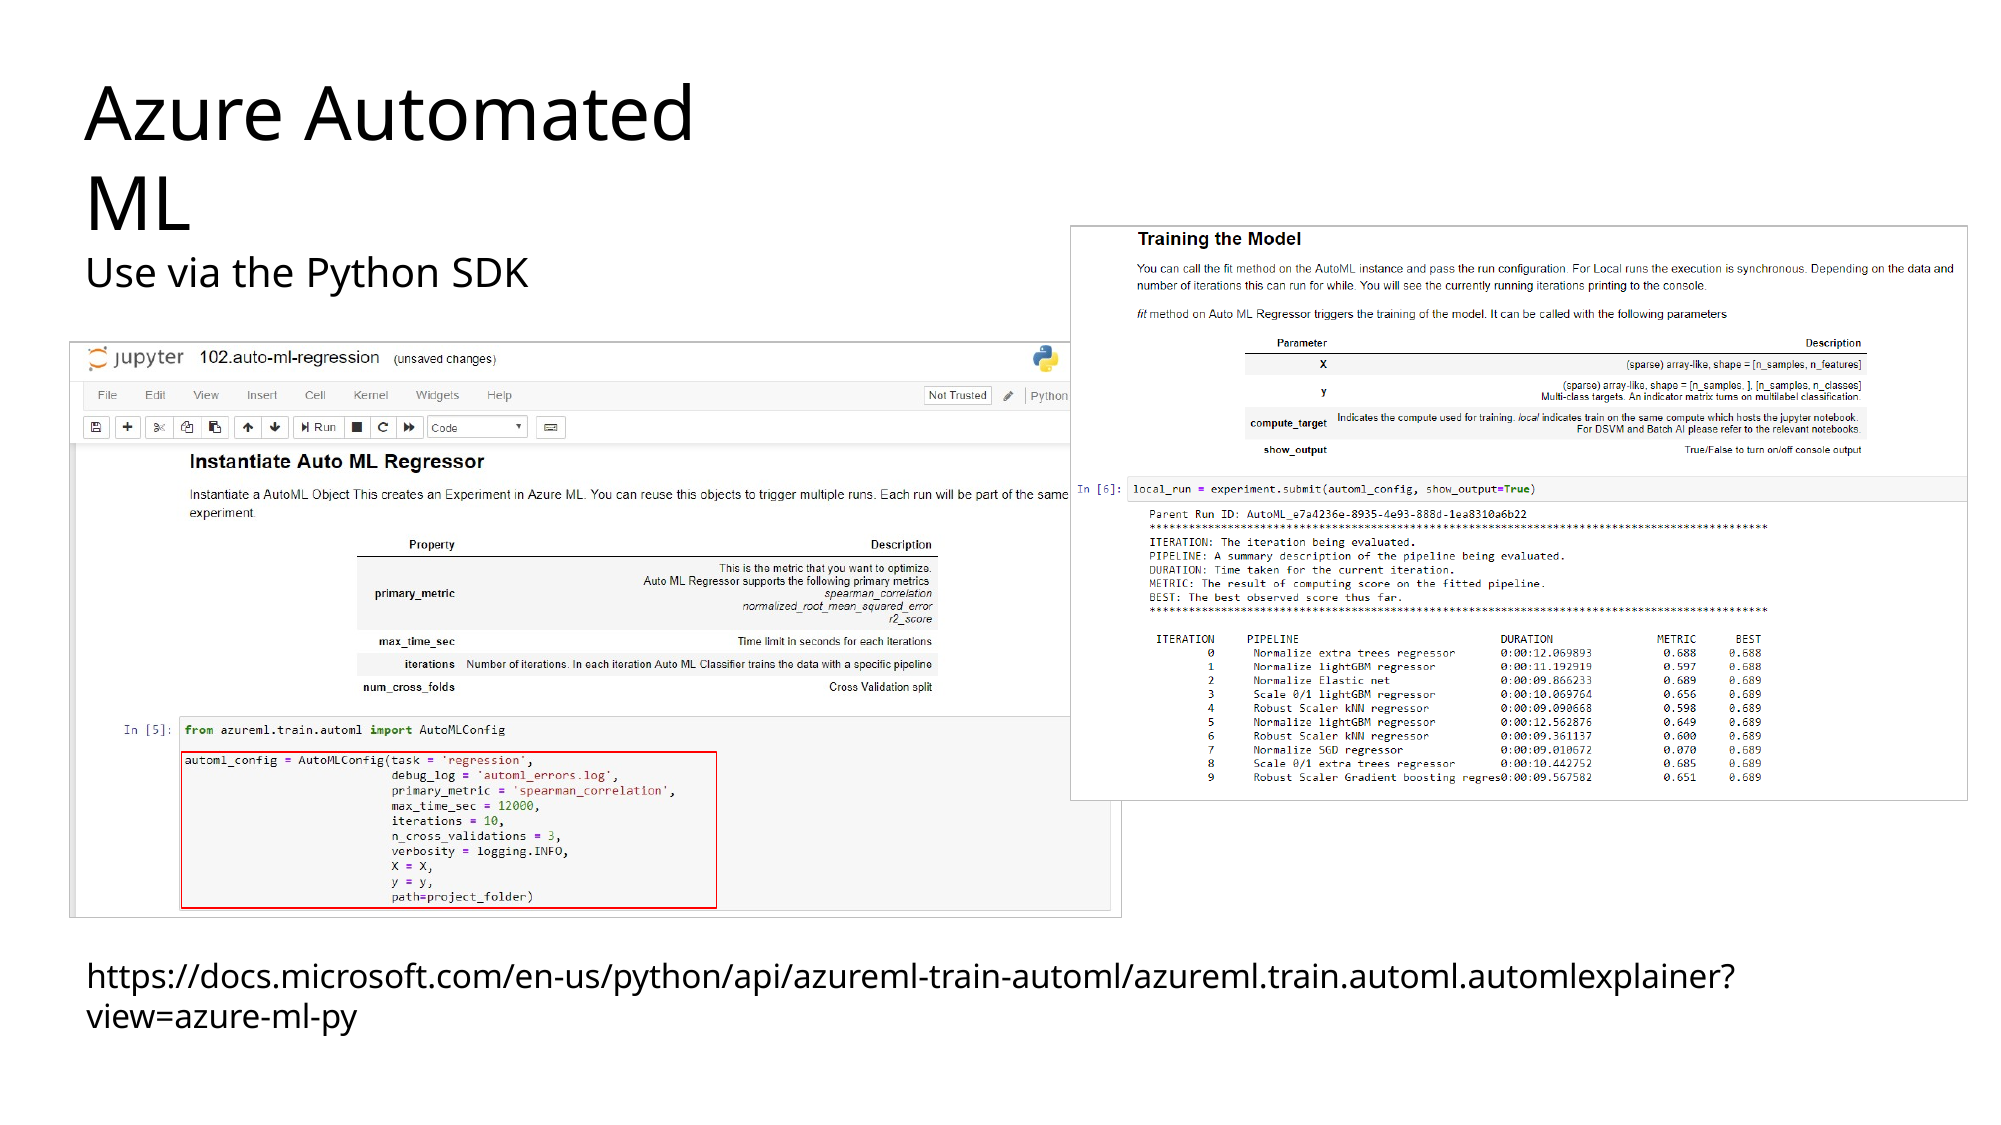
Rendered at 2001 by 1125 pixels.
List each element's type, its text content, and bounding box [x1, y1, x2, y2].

title Azure Automated ML Use via the Python SDK [82, 63, 813, 224]
text_box https://docs.microsoft.com/en-us/python/api/azureml-train-automl/azureml.train.automl.automlexplainer?view=azure-ml-py [84, 953, 1915, 1036]
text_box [68, 224, 1969, 919]
